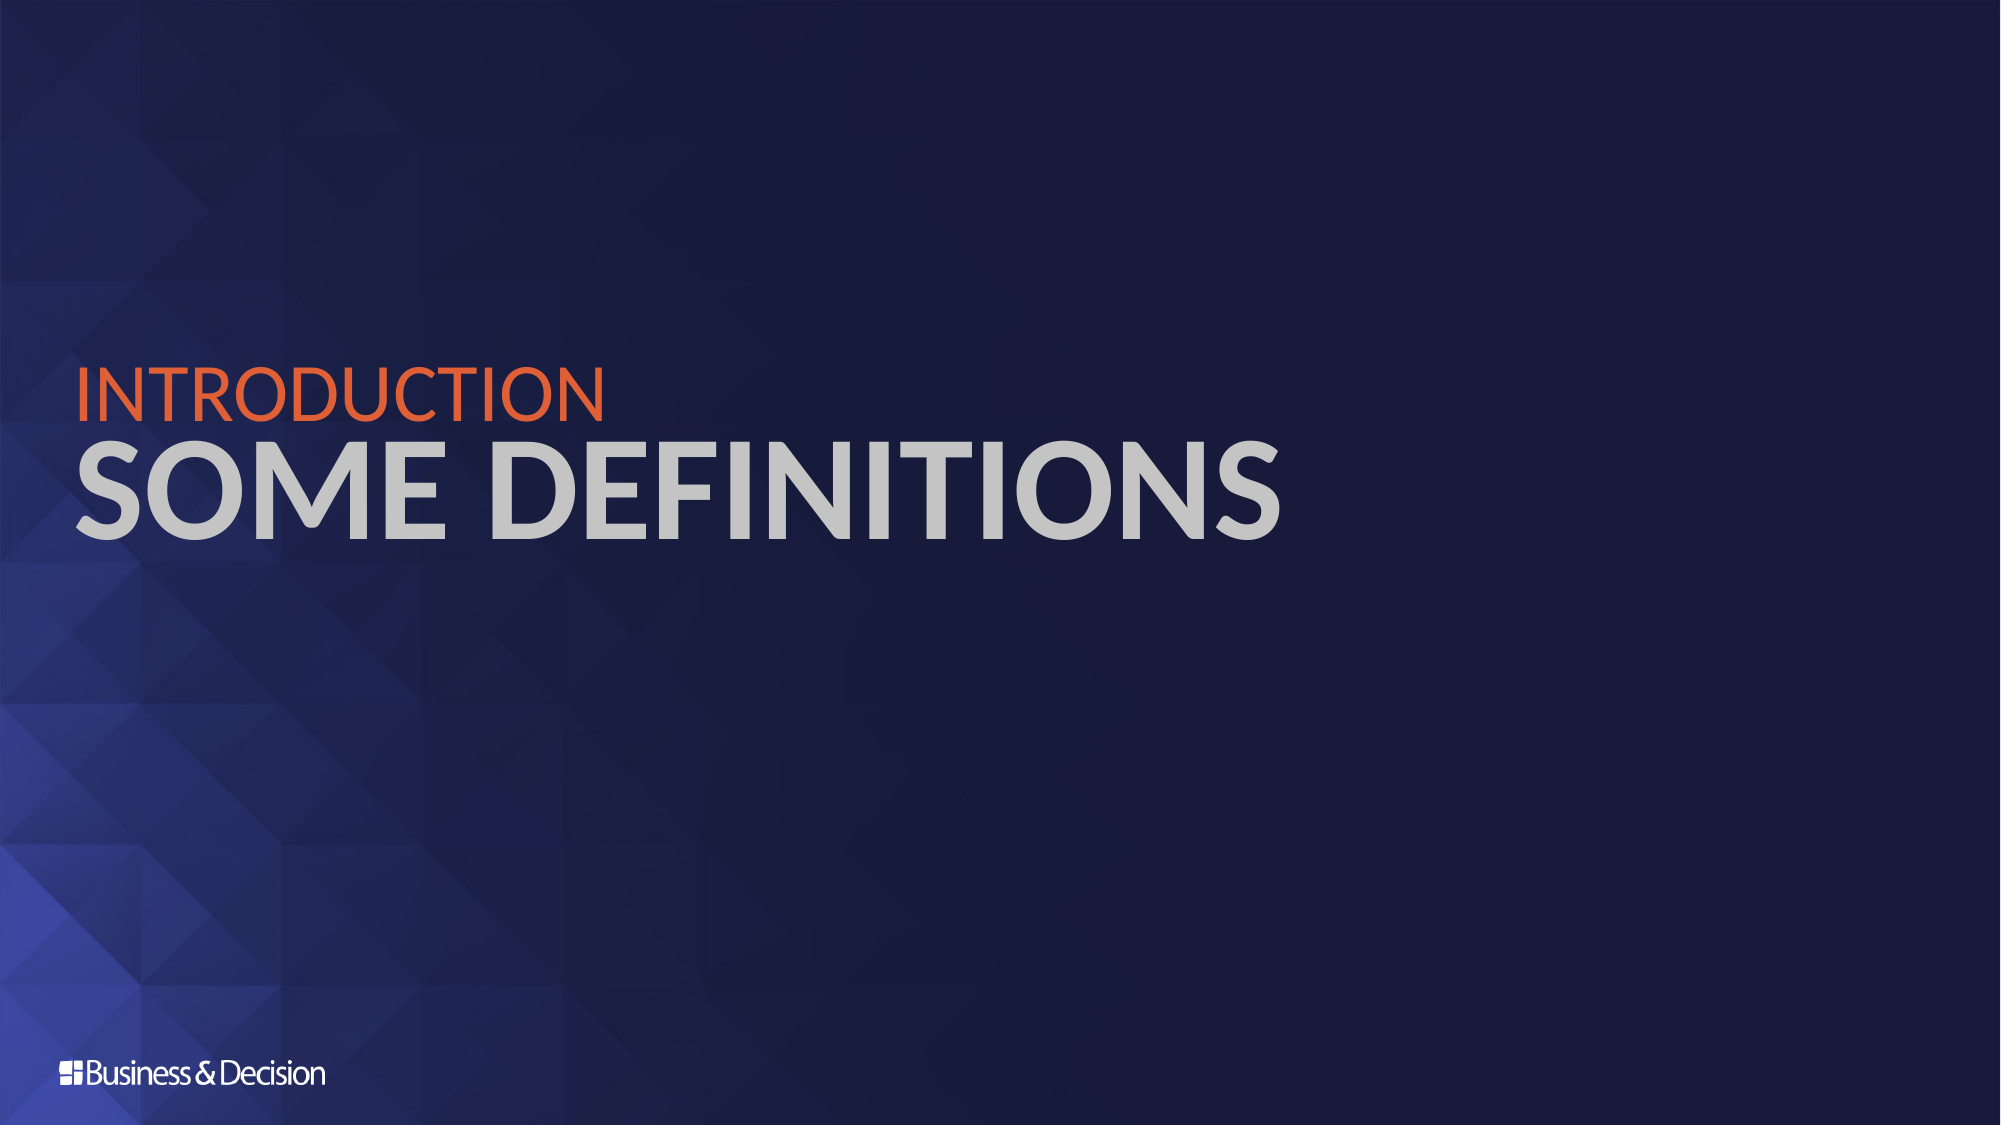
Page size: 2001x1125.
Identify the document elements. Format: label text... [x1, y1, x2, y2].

picture [0, 0, 2001, 1125]
title Introduction [59, 59, 1941, 447]
list Some definitions [59, 447, 1941, 1014]
